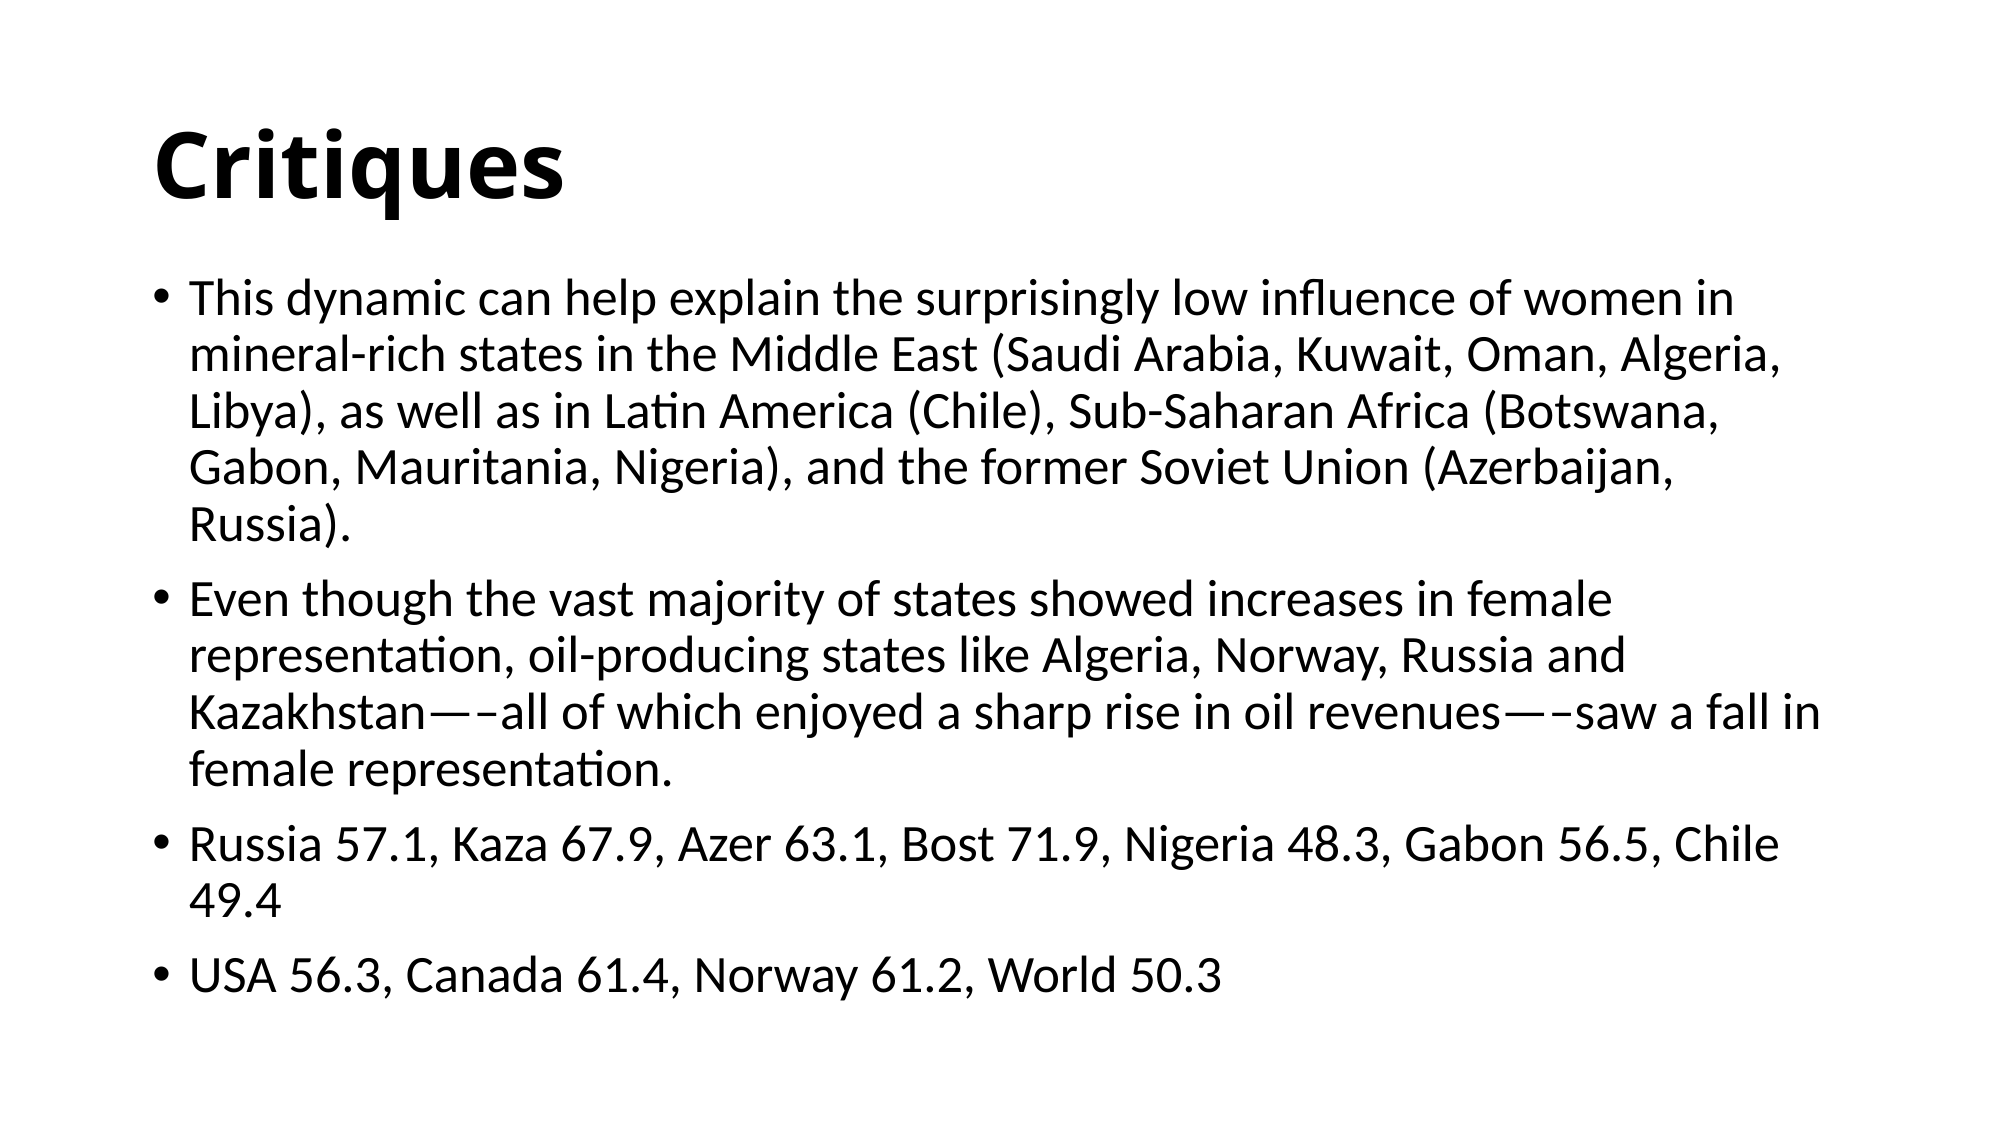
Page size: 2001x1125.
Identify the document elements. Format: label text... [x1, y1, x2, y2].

list This dynamic can help explain the surprisingly low influence of women in mineral-rich states in the Middle East (Saudi Arabia, Kuwait, Oman, Algeria, Libya), as well as in Latin America (Chile), Sub-Saharan Africa (Botswana, Gabon, Mauritania, Nigeria), and the former Soviet Union (Azerbaijan, Russia). Even though the vast majority of states showed increases in female representation, oil-producing states like Algeria, Norway, Russia and Kazakhstan—–all of which enjoyed a sharp rise in oil revenues—–saw a fall in female representation. Russia 57.1, Kaza 67.9, Azer 63.1, Bost 71.9, Nigeria 48.3, Gabon 56.5, Chile 49.4 USA 56.3, Canada 61.4, Norway 61.2, World 50.3 [137, 262, 1863, 1014]
title Critiques [137, 59, 1863, 262]
